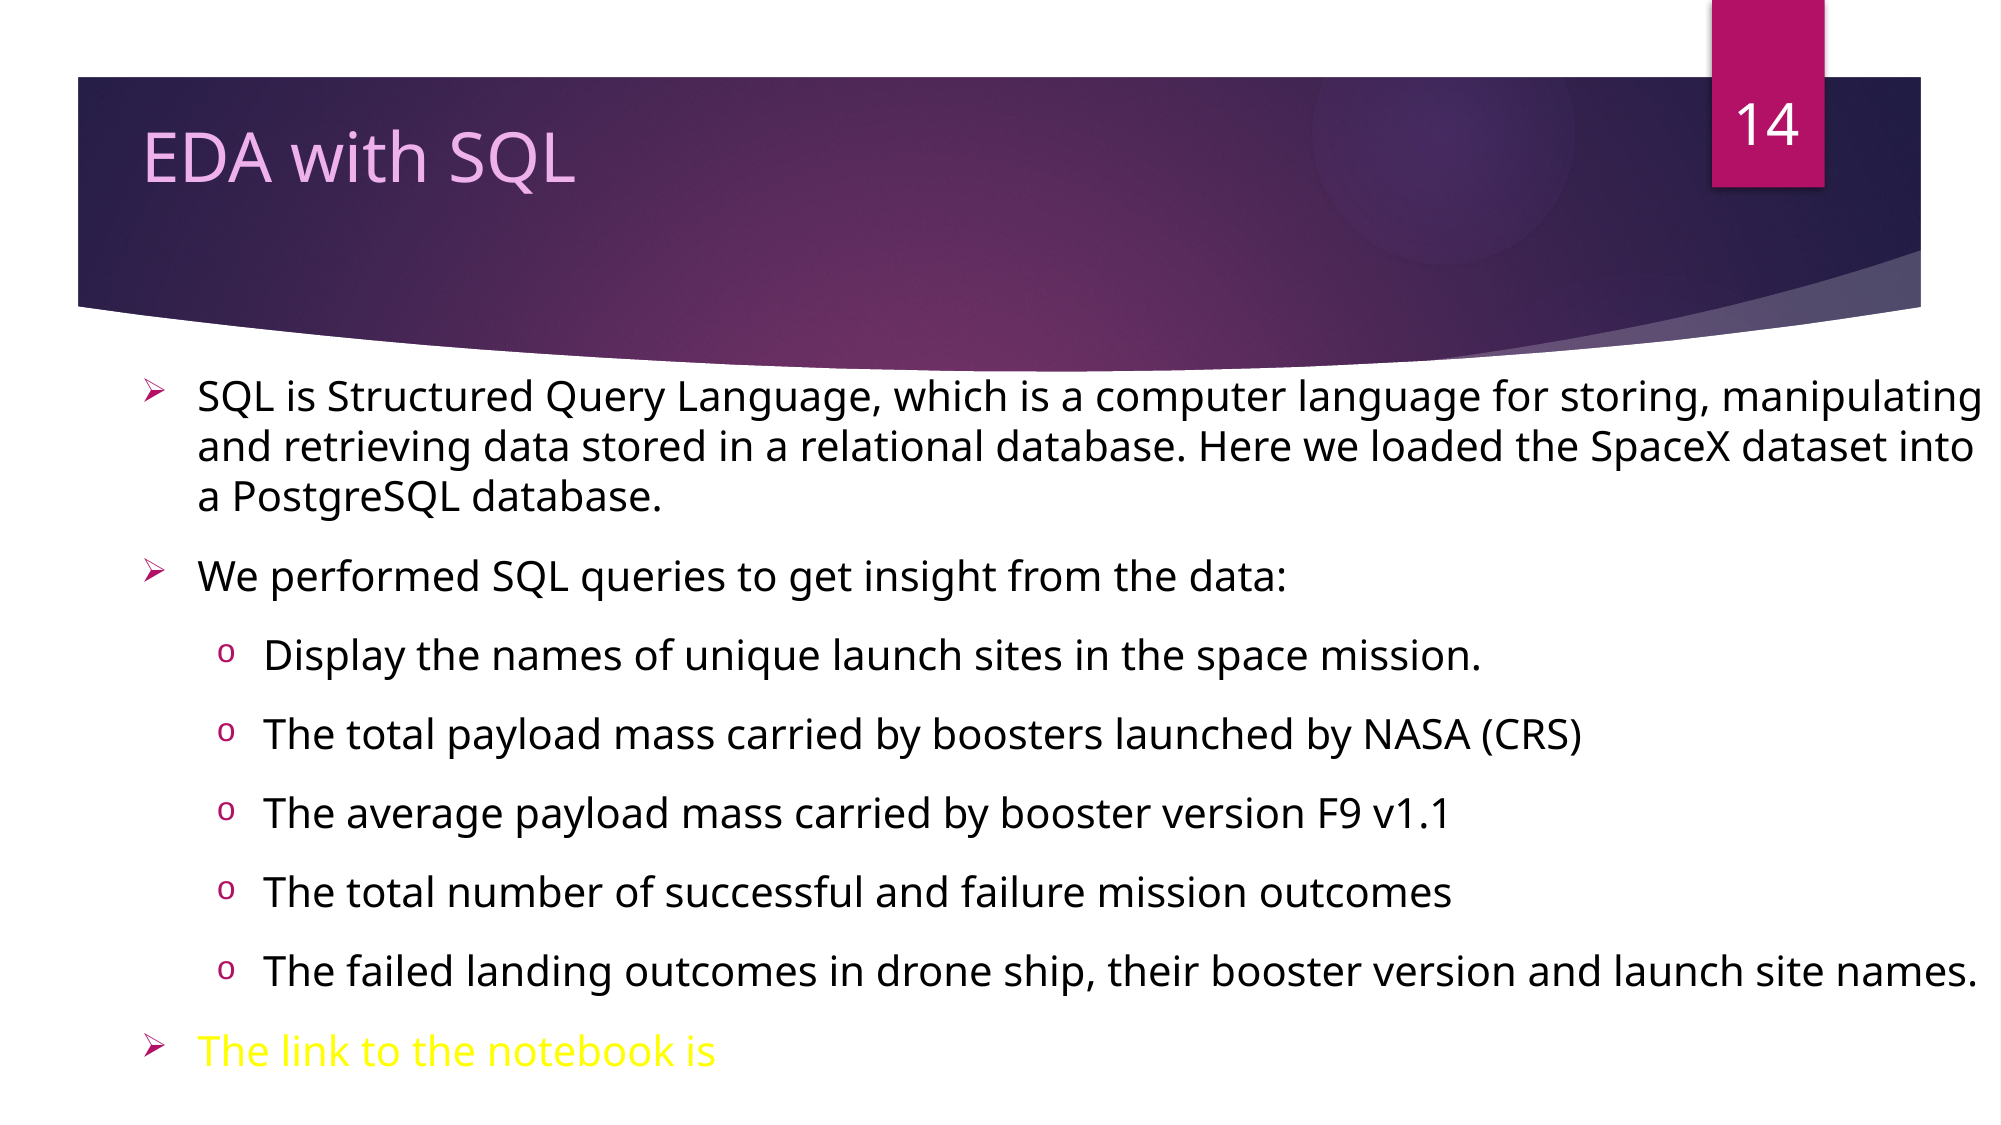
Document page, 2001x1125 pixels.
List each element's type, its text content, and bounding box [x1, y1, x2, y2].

list SQL is Structured Query Language, which is a computer language for storing, manipulating and retrieving data stored in a relational database. Here we loaded the SpaceX dataset into a PostgreSQL database. We performed SQL queries to get insight from the data: Display the names of unique launch sites in the space mission. The total payload mass carried by boosters launched by NASA (CRS) The average payload mass carried by booster version F9 v1.1 The total number of successful and failure mission outcomes The failed landing outcomes in drone ship, their booster version and launch site names. The link to the notebook is [126, 362, 2000, 1030]
text_box EDA with SQL [126, 114, 1852, 205]
slide_number 14 [1698, 48, 1836, 114]
